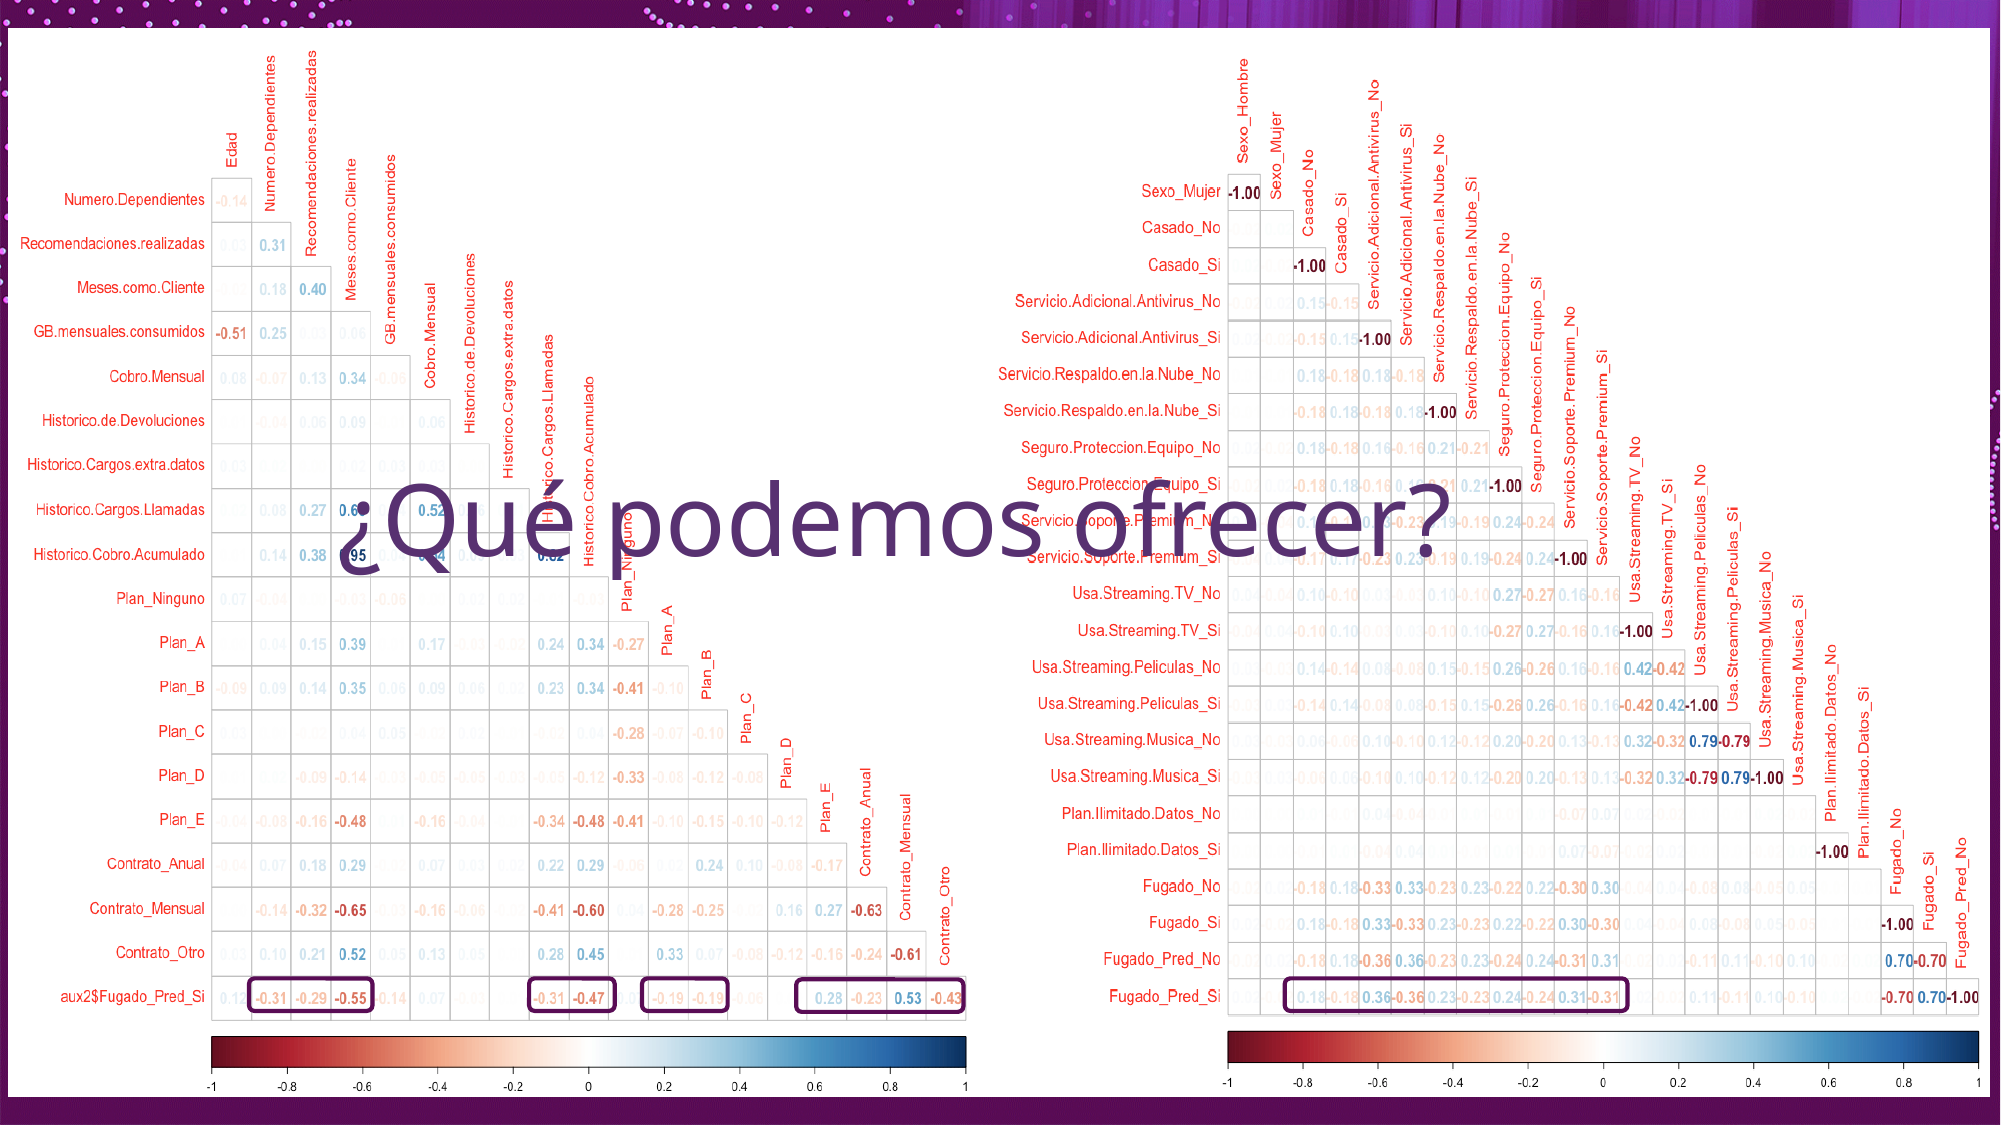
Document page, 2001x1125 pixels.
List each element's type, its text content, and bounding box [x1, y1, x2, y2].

picture [0, 0, 2001, 1125]
title ¿Qué podemos ofrecer? [1993, 460, 2000, 592]
